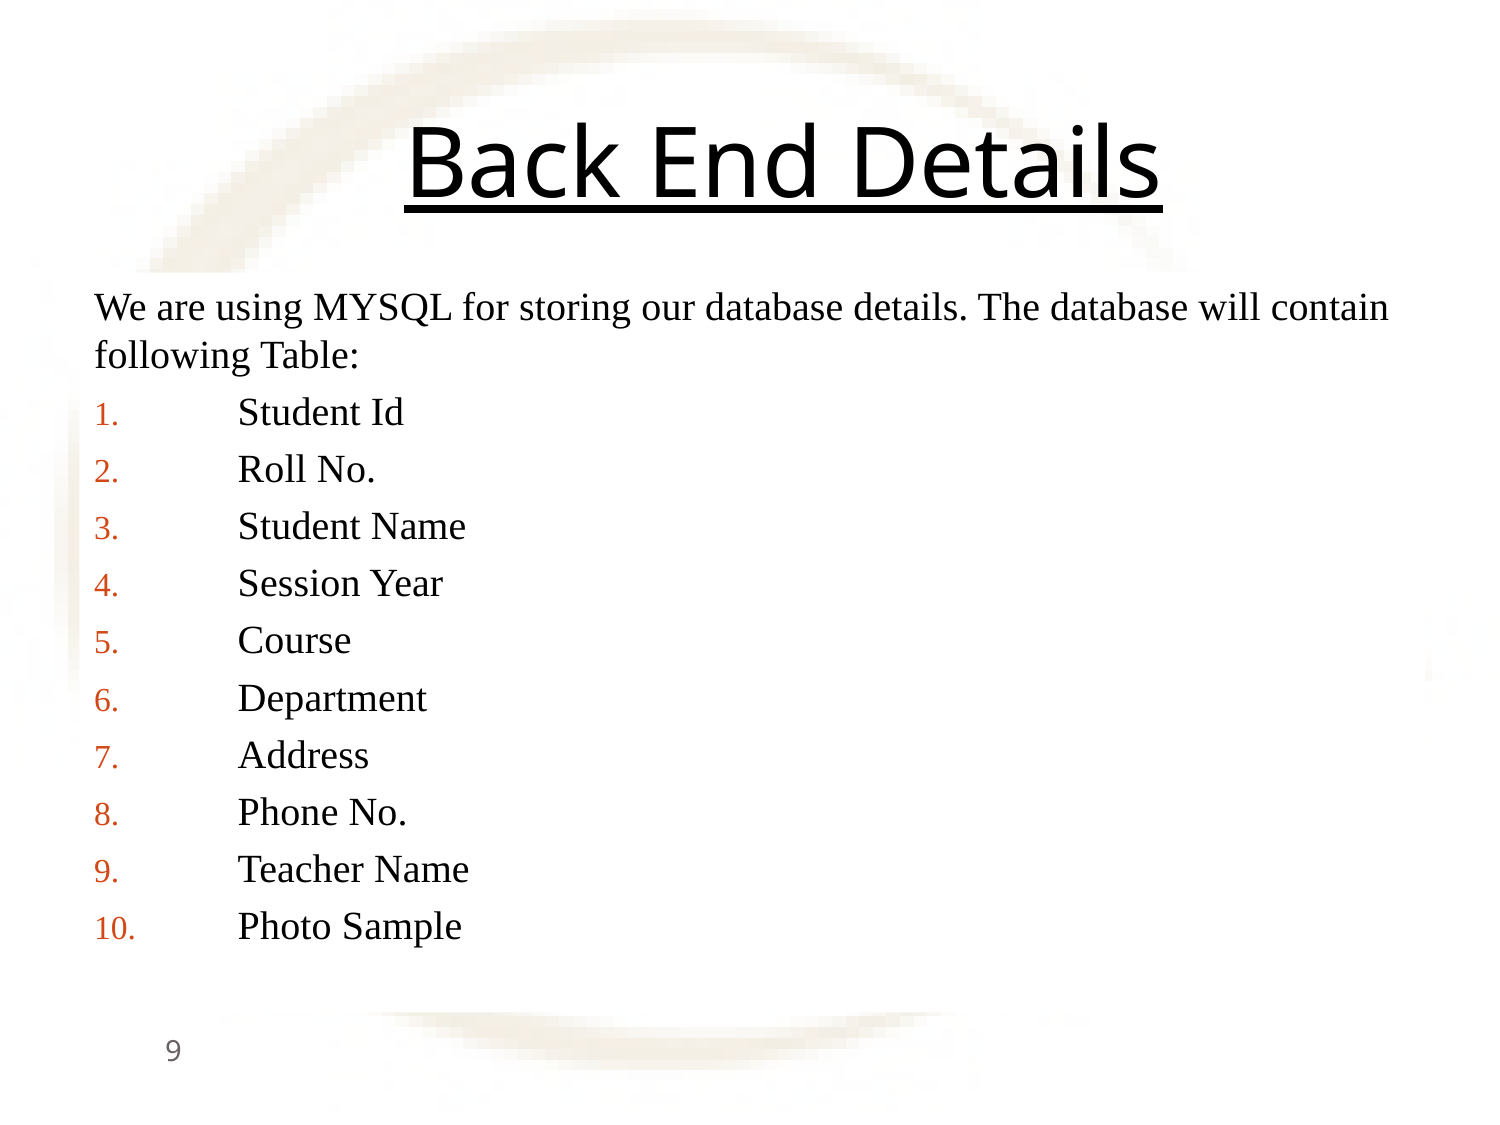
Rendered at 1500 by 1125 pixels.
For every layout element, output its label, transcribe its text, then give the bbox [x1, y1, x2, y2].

footer 9 [150, 1013, 800, 1088]
title Back End Details [150, 45, 1425, 233]
list We are using MYSQL for storing our database details. The database will contain following Table: Student Id Roll No. Student Name Session Year Course Department Address Phone No. Teacher Name Photo Sample [79, 272, 1425, 1013]
